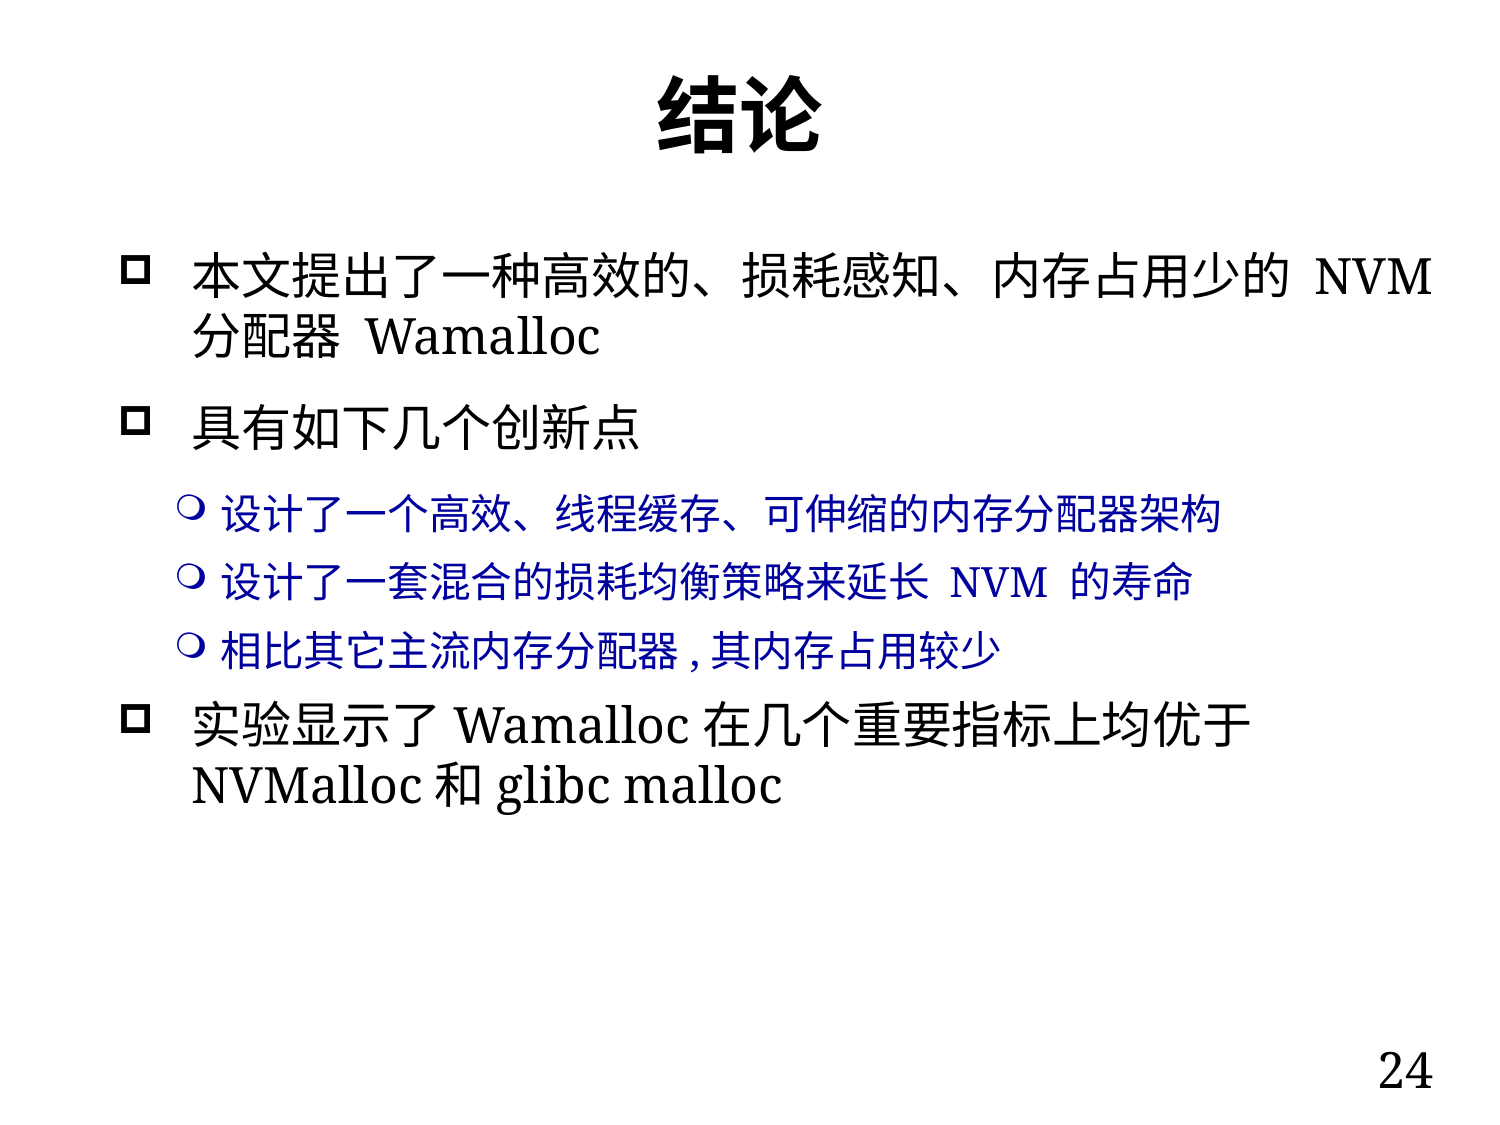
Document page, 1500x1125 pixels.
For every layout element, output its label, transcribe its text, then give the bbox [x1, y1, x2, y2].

title 结论 [30, 36, 1449, 202]
text_box 本文提出了一种高效的、损耗感知、内存占用少的 NVM 分配器 Wamalloc 具有如下几个创新点 设计了一个高效、线程缓存、可伸缩的内存分配器架构 设计了一套混合的损耗均衡策略来延长 NVM 的寿命 相比其它主流内存分配器,其内存占用较少 实验显示了Wamalloc在几个重要指标上均优于NVMalloc和glibc malloc [103, 237, 1449, 1007]
slide_number 24 [1059, 1042, 1449, 1103]
